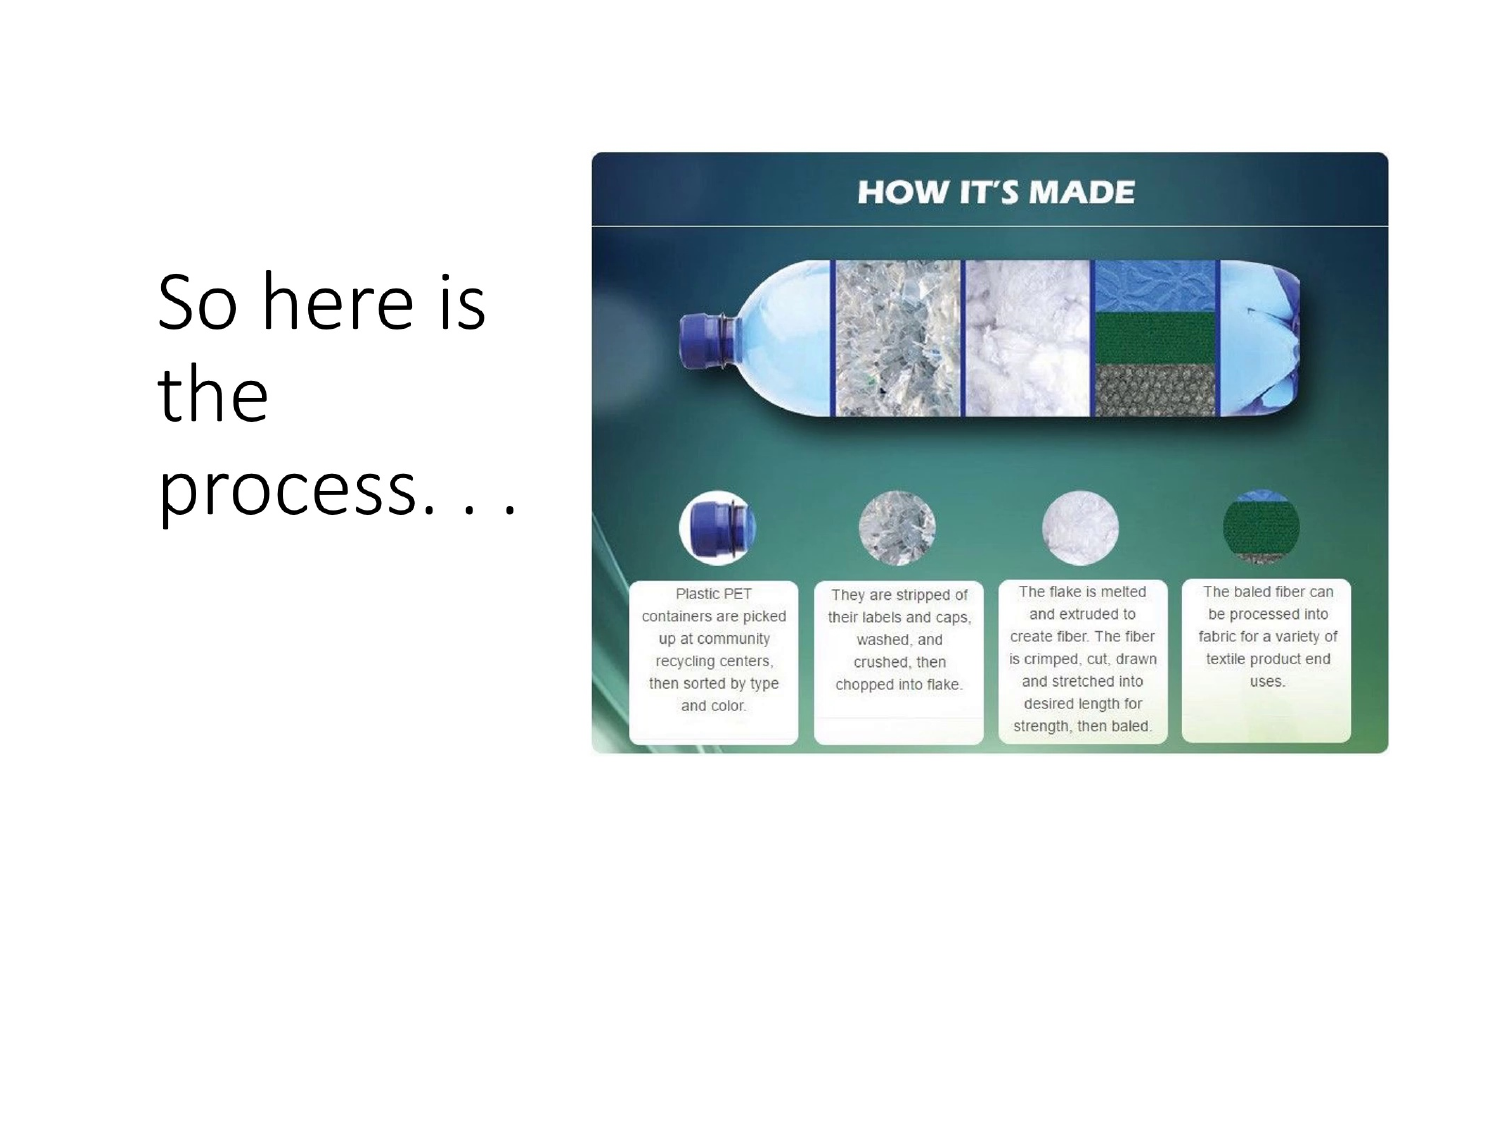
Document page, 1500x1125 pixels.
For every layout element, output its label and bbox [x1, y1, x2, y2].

picture [74, 74, 1426, 835]
